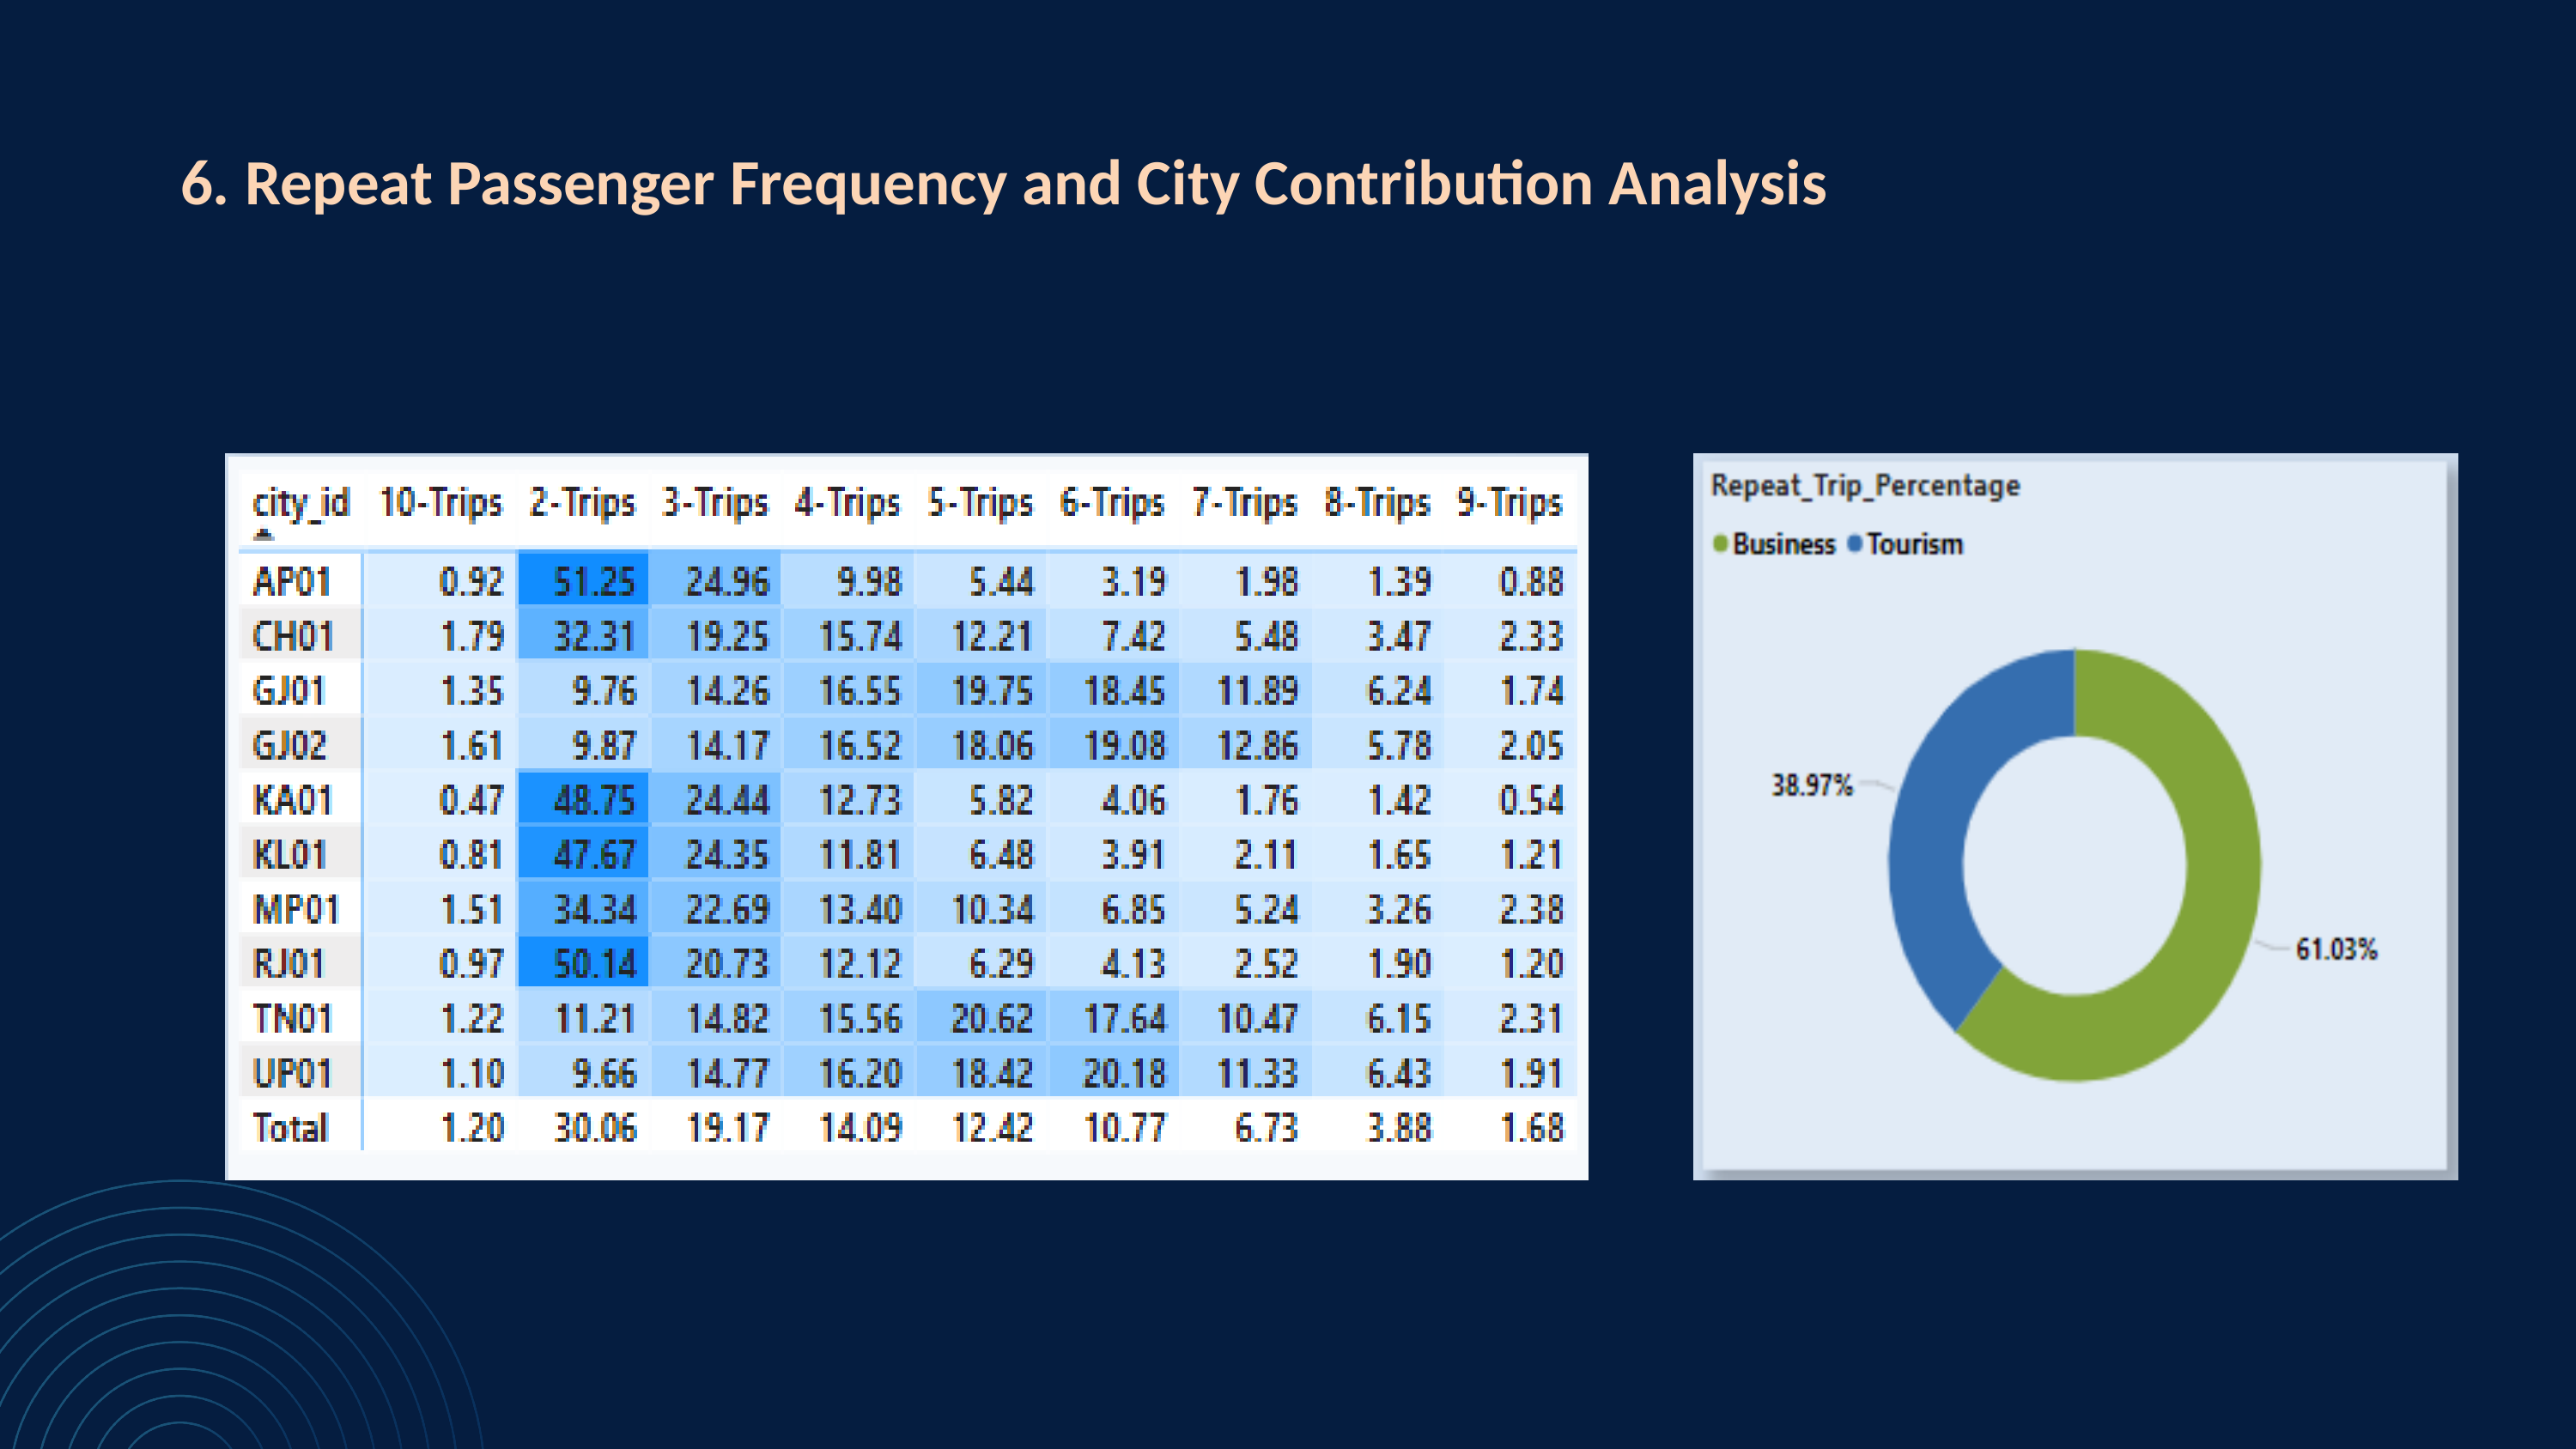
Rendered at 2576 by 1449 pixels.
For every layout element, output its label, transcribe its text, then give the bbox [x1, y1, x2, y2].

text_box [0, 1179, 486, 1449]
picture [1692, 452, 2458, 1180]
text_box 6. Repeat Passenger Frequency and City Contribution Analysis [167, 134, 2409, 224]
picture [225, 452, 1589, 1180]
